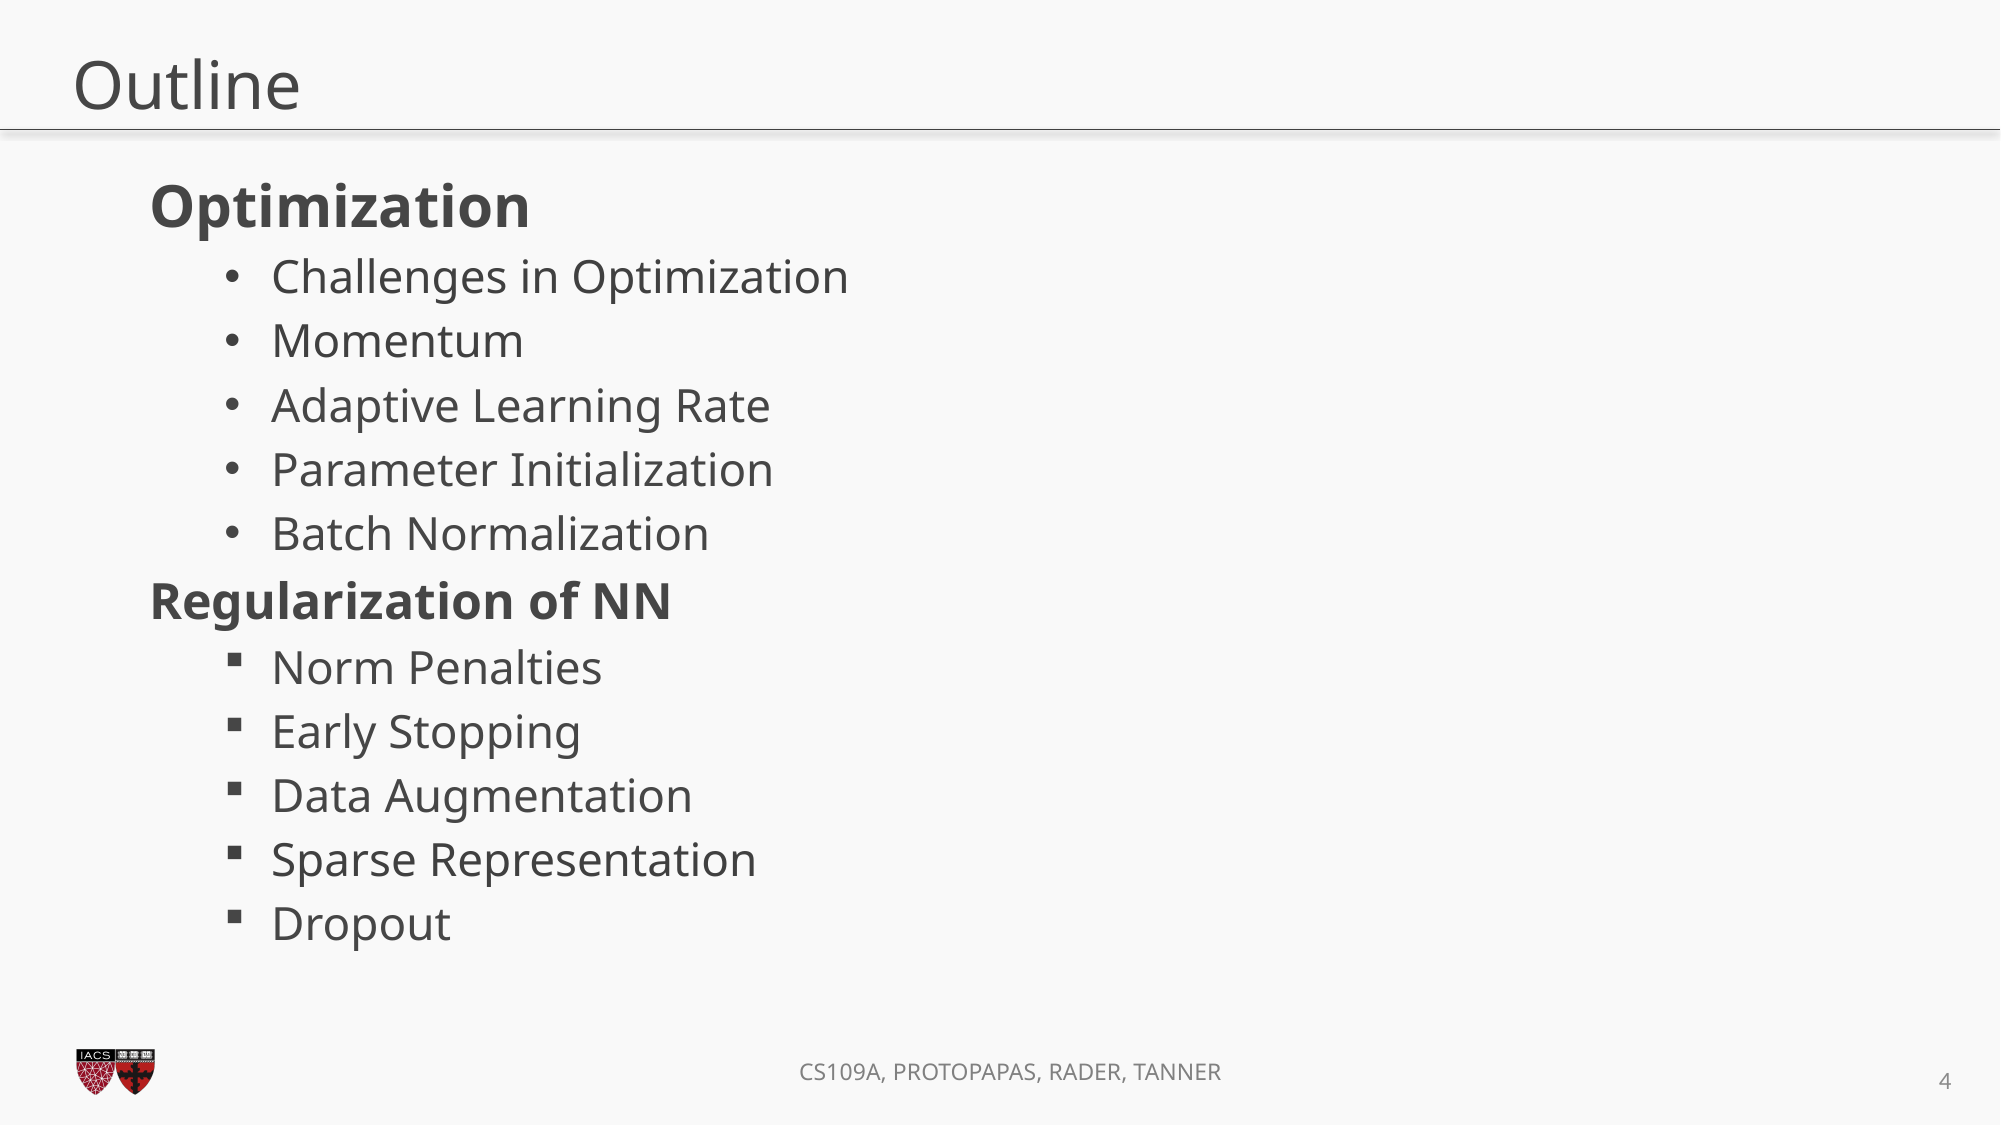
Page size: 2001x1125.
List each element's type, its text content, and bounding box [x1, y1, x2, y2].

title Outline [57, 35, 1943, 162]
slide_number 4 [1500, 1050, 1967, 1110]
list Optimization Challenges in Optimization Momentum Adaptive Learning Rate Parameter Initialization Batch Normalization Regularization of NN Norm Penalties Early Stopping Data Augmentation Sparse Representation Dropout [134, 161, 1829, 508]
picture [75, 1049, 155, 1095]
